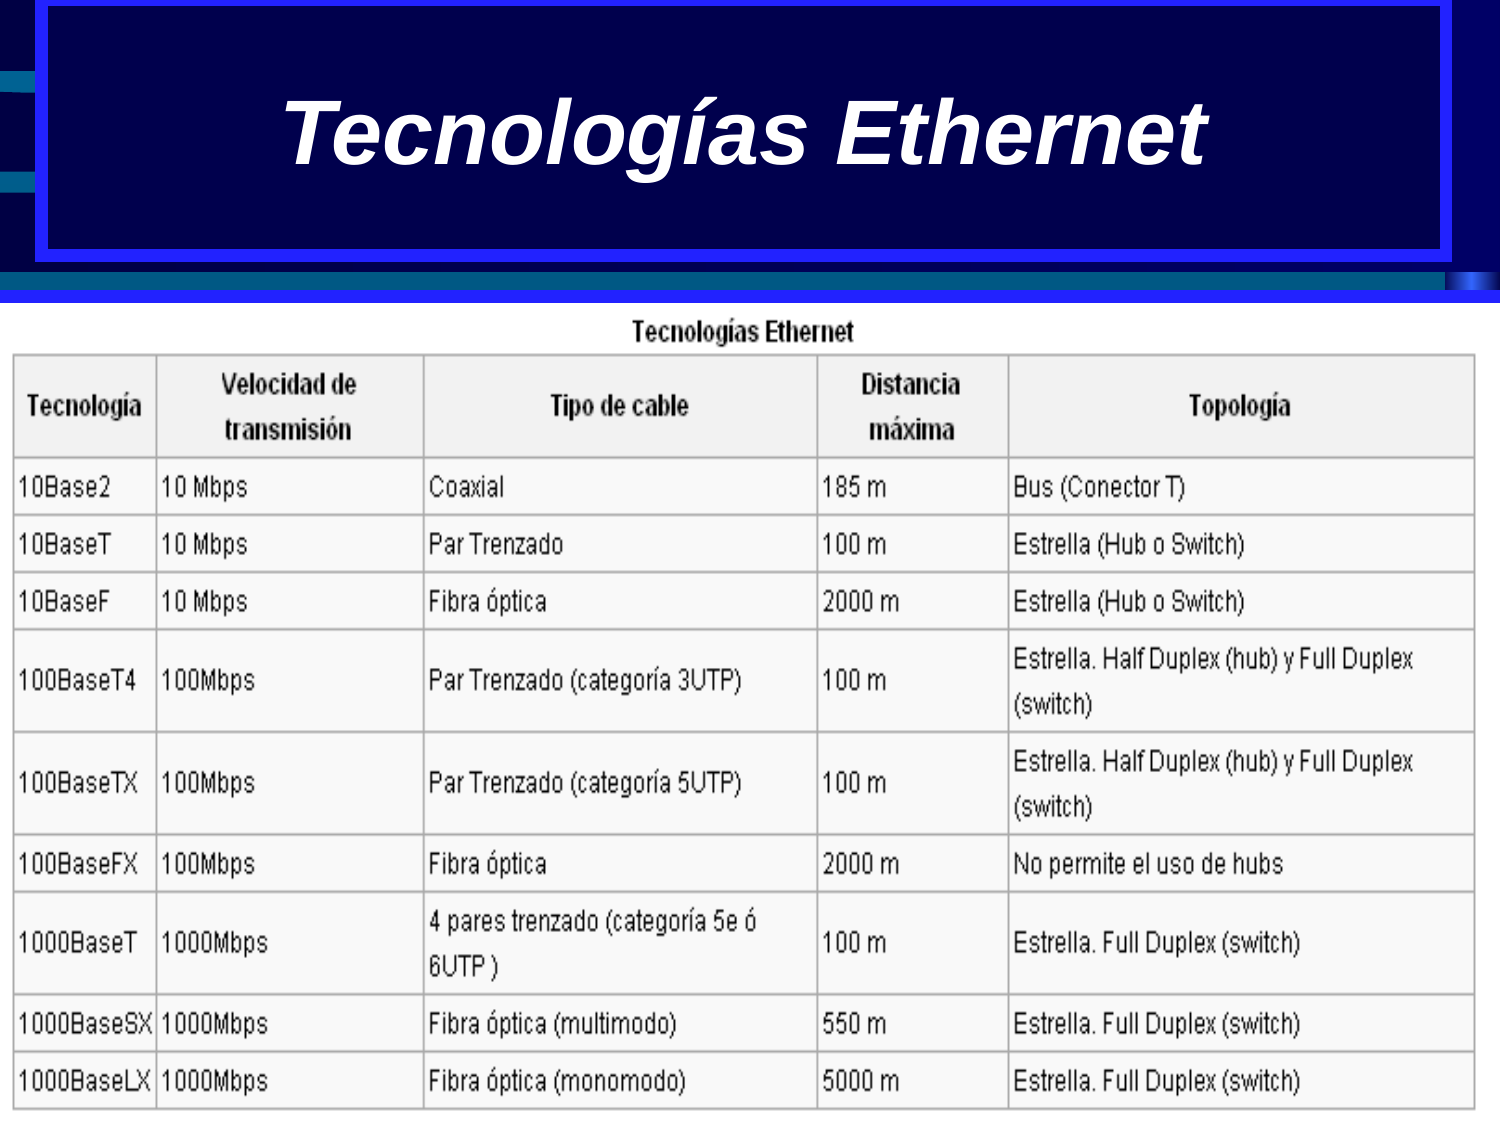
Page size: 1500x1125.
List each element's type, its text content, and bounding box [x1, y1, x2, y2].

picture [36, 172, 41, 192]
title Tecnologías Ethernet [41, 0, 1447, 256]
picture [0, 302, 1500, 1125]
picture [36, 71, 41, 92]
